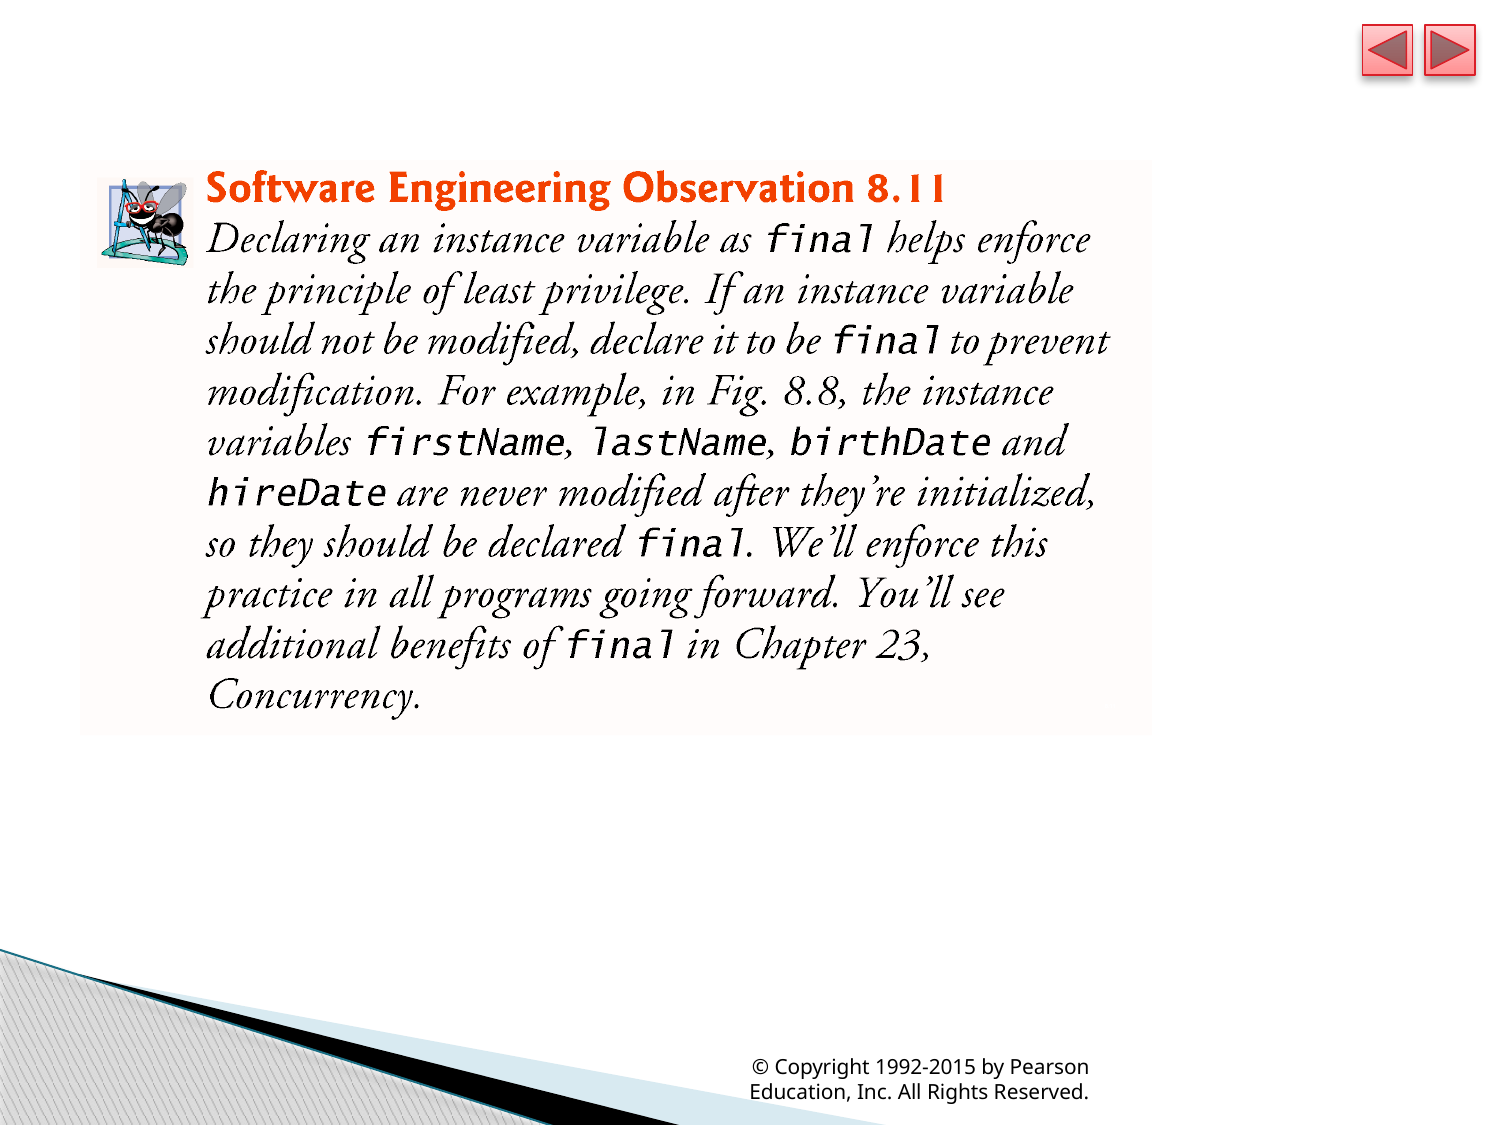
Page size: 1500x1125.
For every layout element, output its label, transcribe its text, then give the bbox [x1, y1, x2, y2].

footer © Copyright 1992-2015 by Pearson Education, Inc. All Rights Reserved. [650, 1051, 1105, 1112]
picture [0, 106, 1500, 1018]
